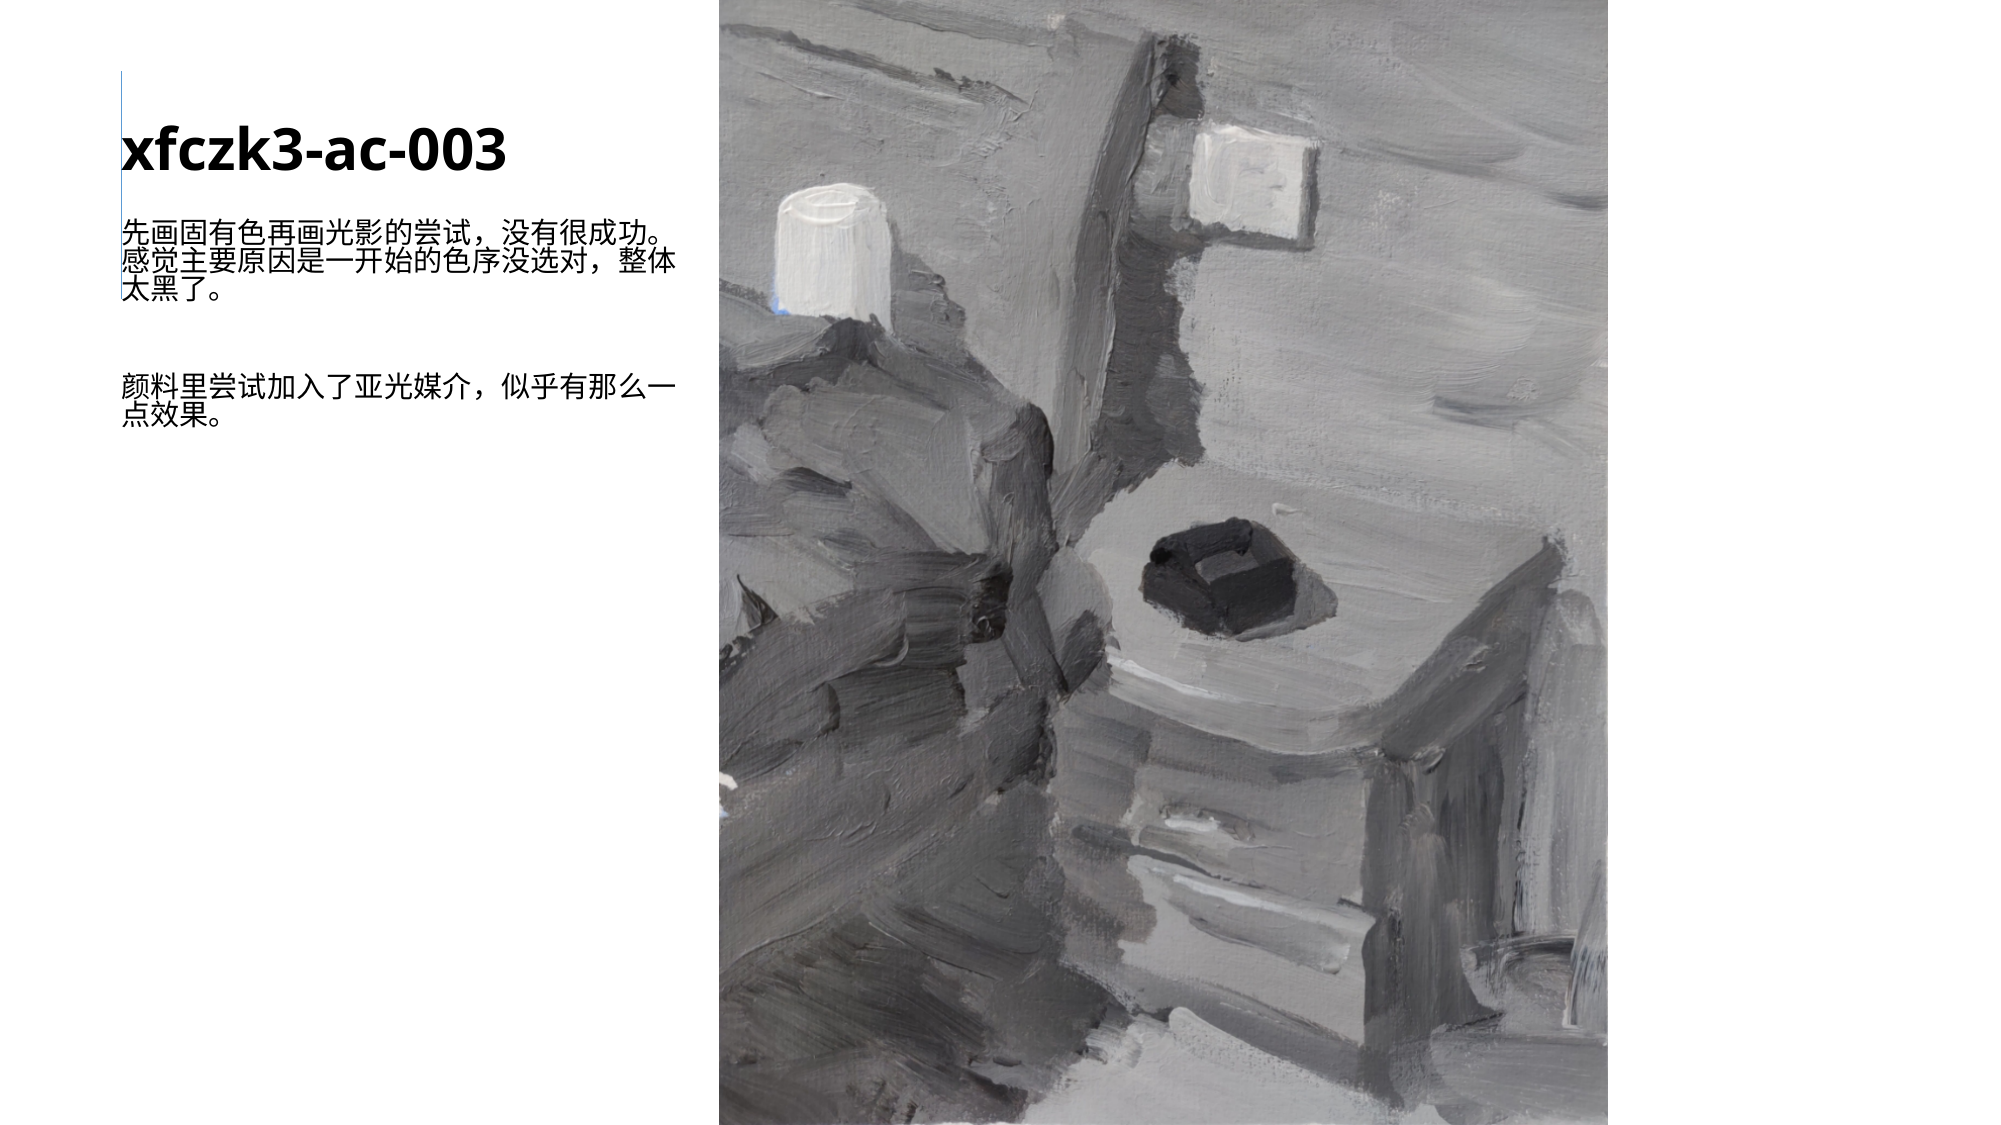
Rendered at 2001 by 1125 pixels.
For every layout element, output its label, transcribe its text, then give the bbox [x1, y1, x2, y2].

list 先画固有色再画光影的尝试，没有很成功。感觉主要原因是一开始的色序没选对，整体太黑了。 颜料里尝试加入了亚光媒介，似乎有那么一点效果。 [106, 213, 718, 1125]
picture [718, 0, 1608, 1125]
title xfczk3-ac-003 [106, 20, 718, 213]
